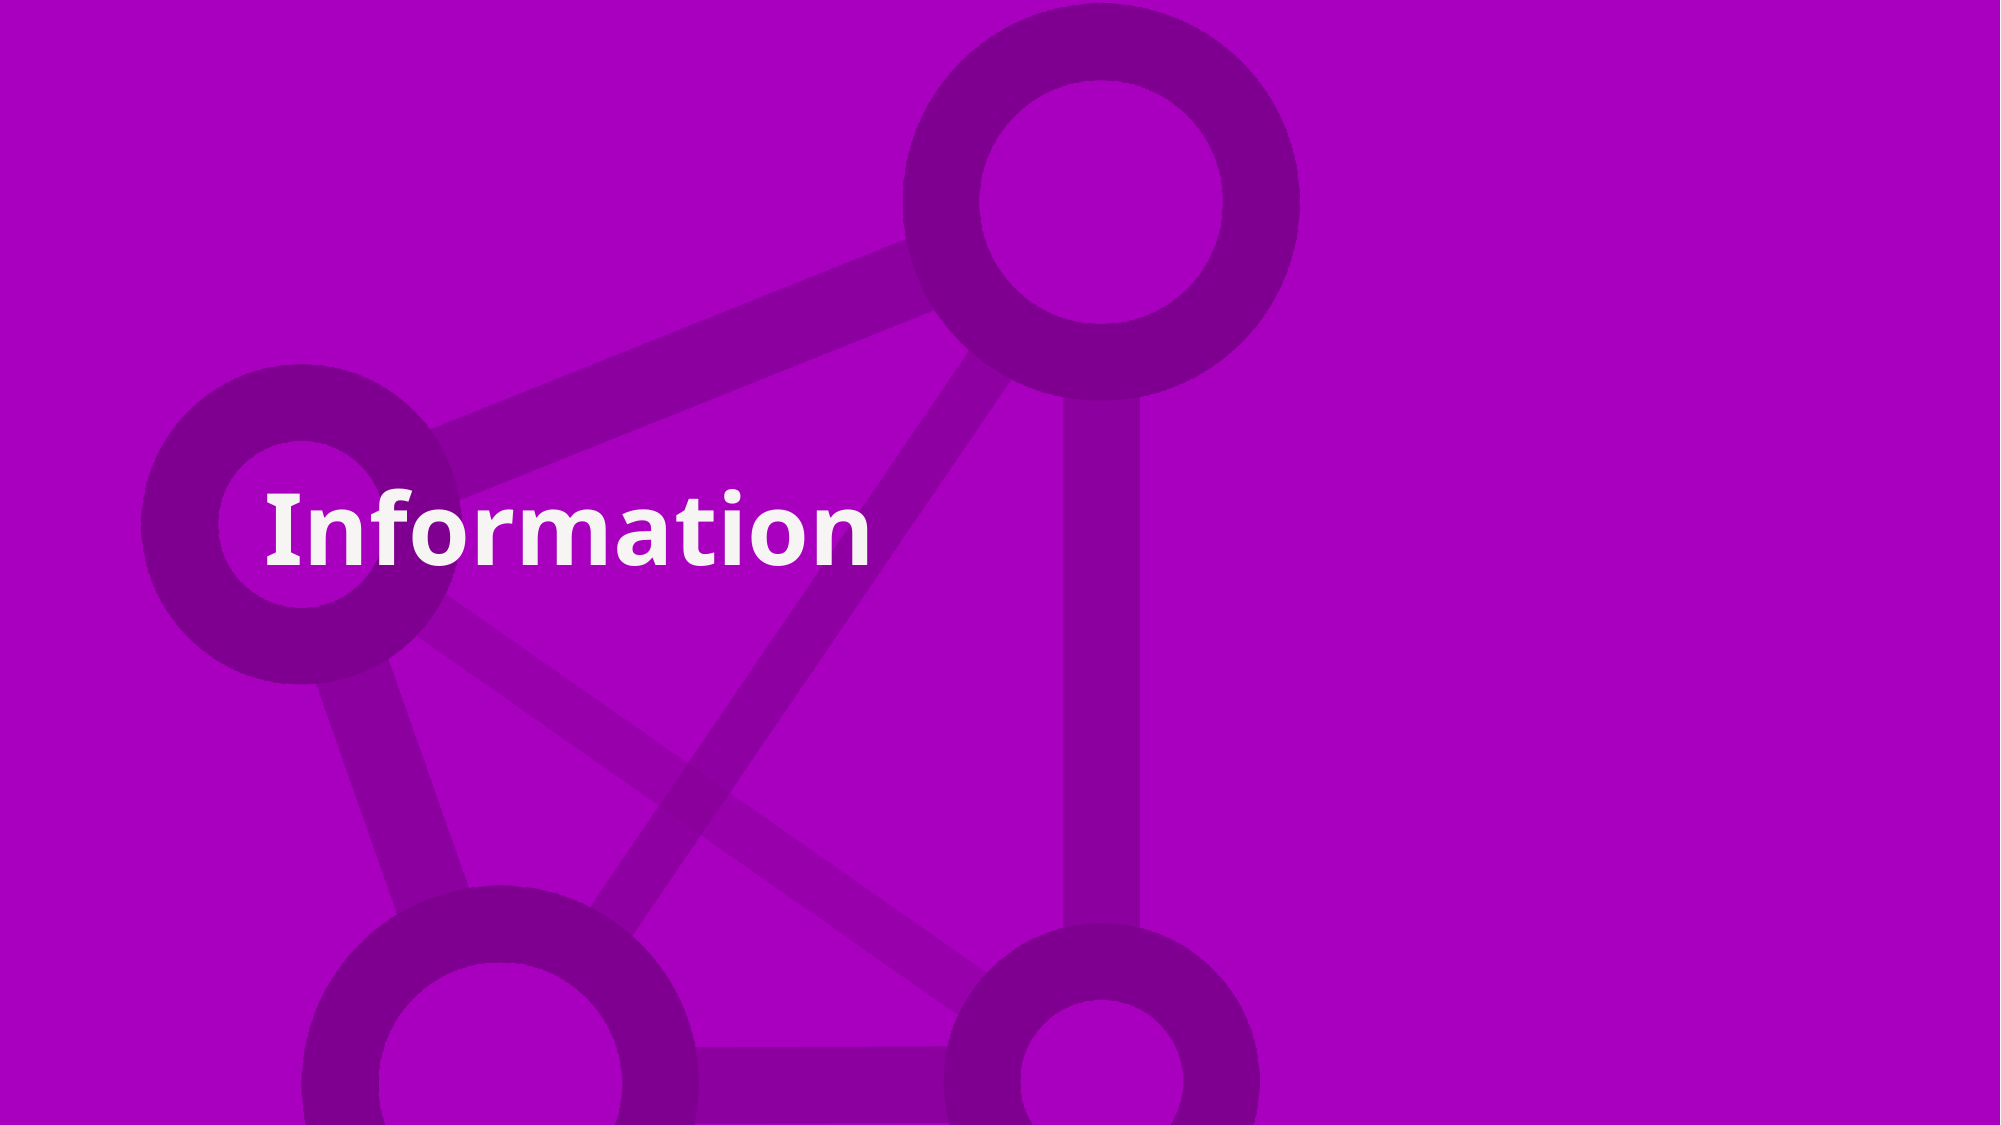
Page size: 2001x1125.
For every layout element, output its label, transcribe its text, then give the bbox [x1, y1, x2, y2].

title Information [249, 184, 1750, 882]
picture [72, 0, 1371, 1125]
